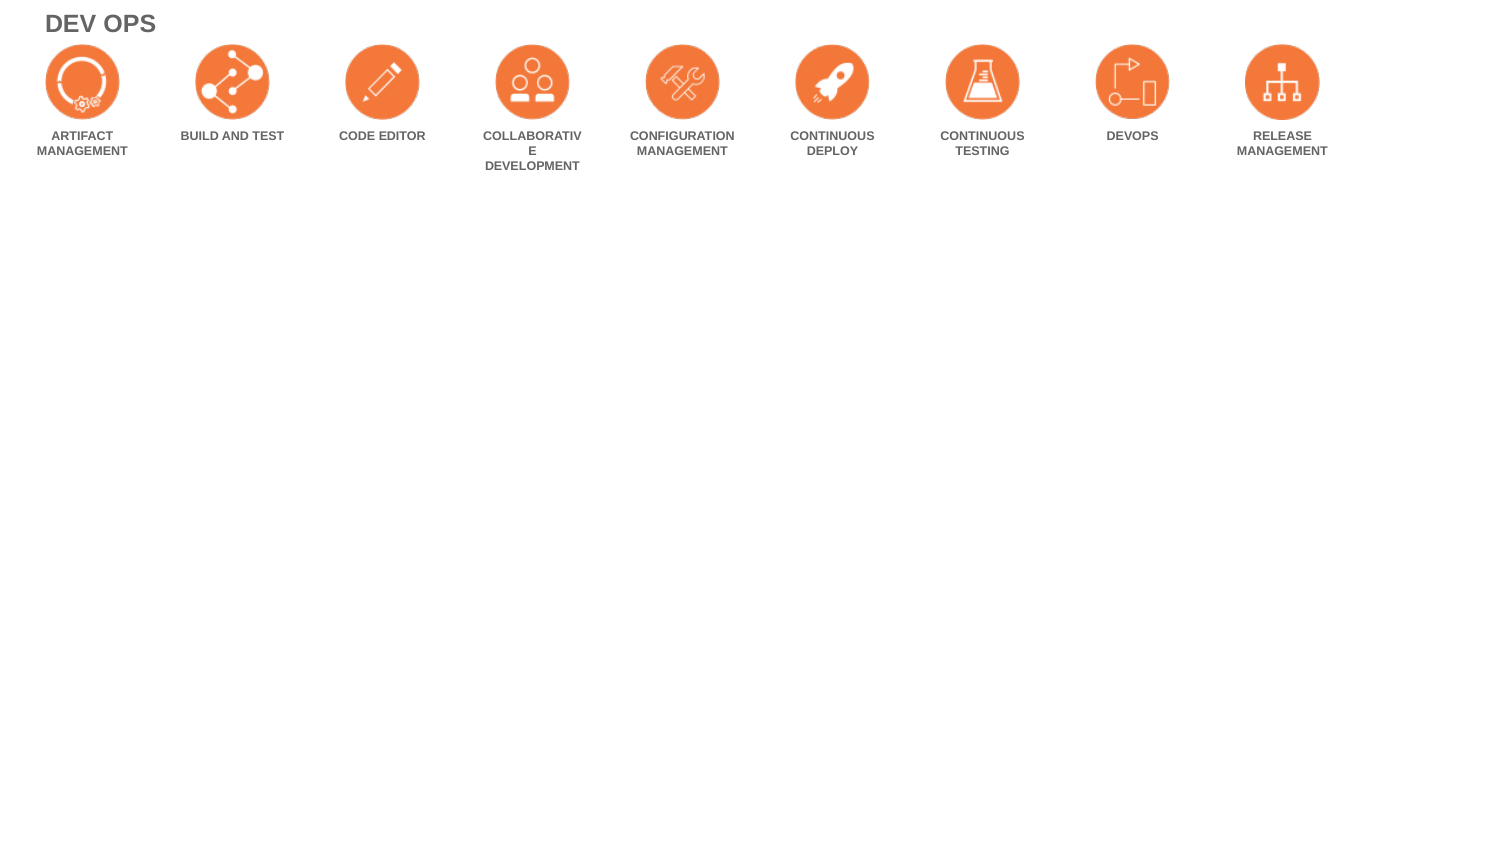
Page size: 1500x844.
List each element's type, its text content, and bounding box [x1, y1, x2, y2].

text_box COLLABORATIVE DEVELOPMENT [479, 127, 585, 173]
text_box DEVOPS [1079, 127, 1185, 143]
text_box CONFIGURATION MANAGEMENT [629, 127, 735, 158]
text_box RELEASE MANAGEMENT [1229, 127, 1335, 158]
picture [1094, 44, 1171, 121]
picture [44, 44, 121, 121]
picture [944, 44, 1021, 121]
text_box CONTINUOUS TESTING [929, 127, 1035, 158]
picture [1244, 44, 1321, 121]
picture [194, 44, 271, 121]
picture [494, 44, 571, 121]
picture [644, 44, 721, 121]
text_box CODE EDITOR [329, 127, 435, 143]
text_box CONTINUOUS DEPLOY [779, 127, 885, 158]
picture [794, 44, 871, 121]
text_box BUILD AND TEST [179, 127, 285, 143]
text_box ARTIFACT MANAGEMENT [29, 127, 135, 158]
text_box DEV OPS [44, 7, 1170, 38]
picture [344, 44, 421, 121]
